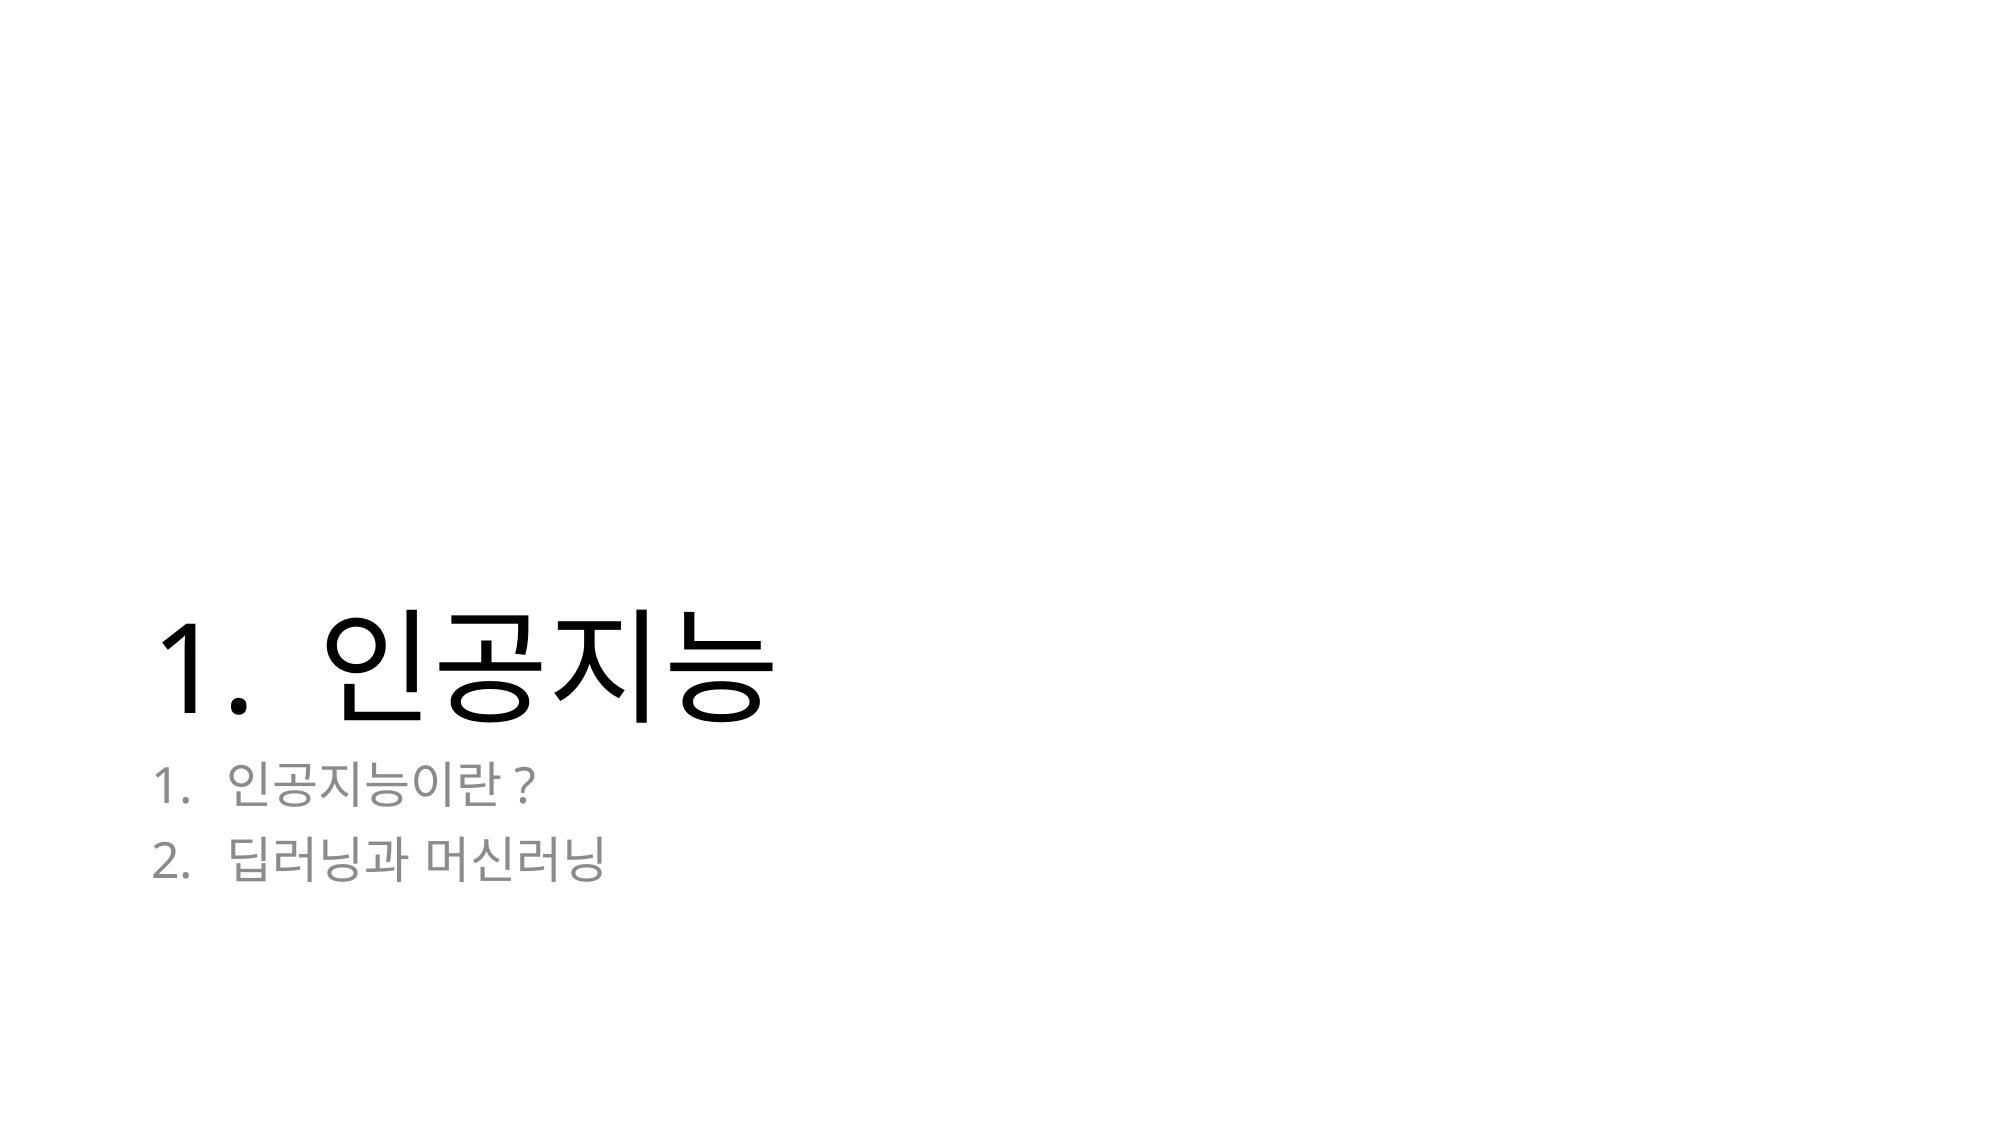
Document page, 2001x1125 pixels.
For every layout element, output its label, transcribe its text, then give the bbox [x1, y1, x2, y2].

list 인공지능이란? 딥러닝과 머신러닝 [136, 752, 1862, 999]
title 1. 인공지능 [136, 280, 1862, 749]
